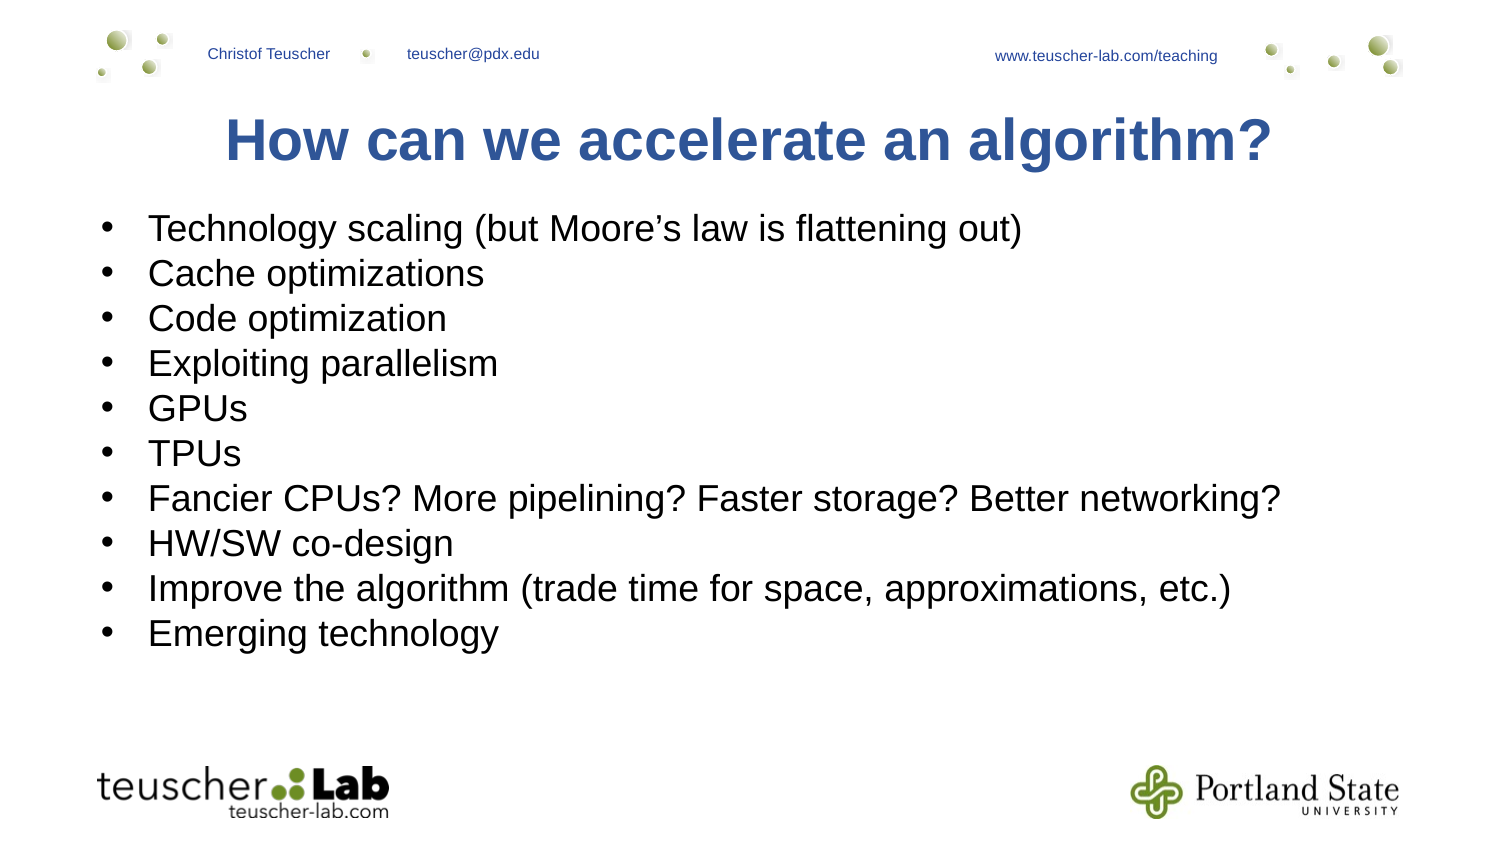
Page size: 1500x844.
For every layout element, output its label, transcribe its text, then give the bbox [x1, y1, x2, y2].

text_box Technology scaling (but Moore’s law is flattening out) Cache optimizations Code optimization Exploiting parallelism GPUs TPUs Fancier CPUs? More pipelining? Faster storage? Better networking? HW/SW co-design Improve the algorithm (trade time for space, approximations, etc.) Emerging technology [86, 196, 1425, 662]
text_box How can we accelerate an algorithm? [0, 102, 1500, 179]
picture [1130, 765, 1399, 819]
picture [97, 766, 389, 818]
